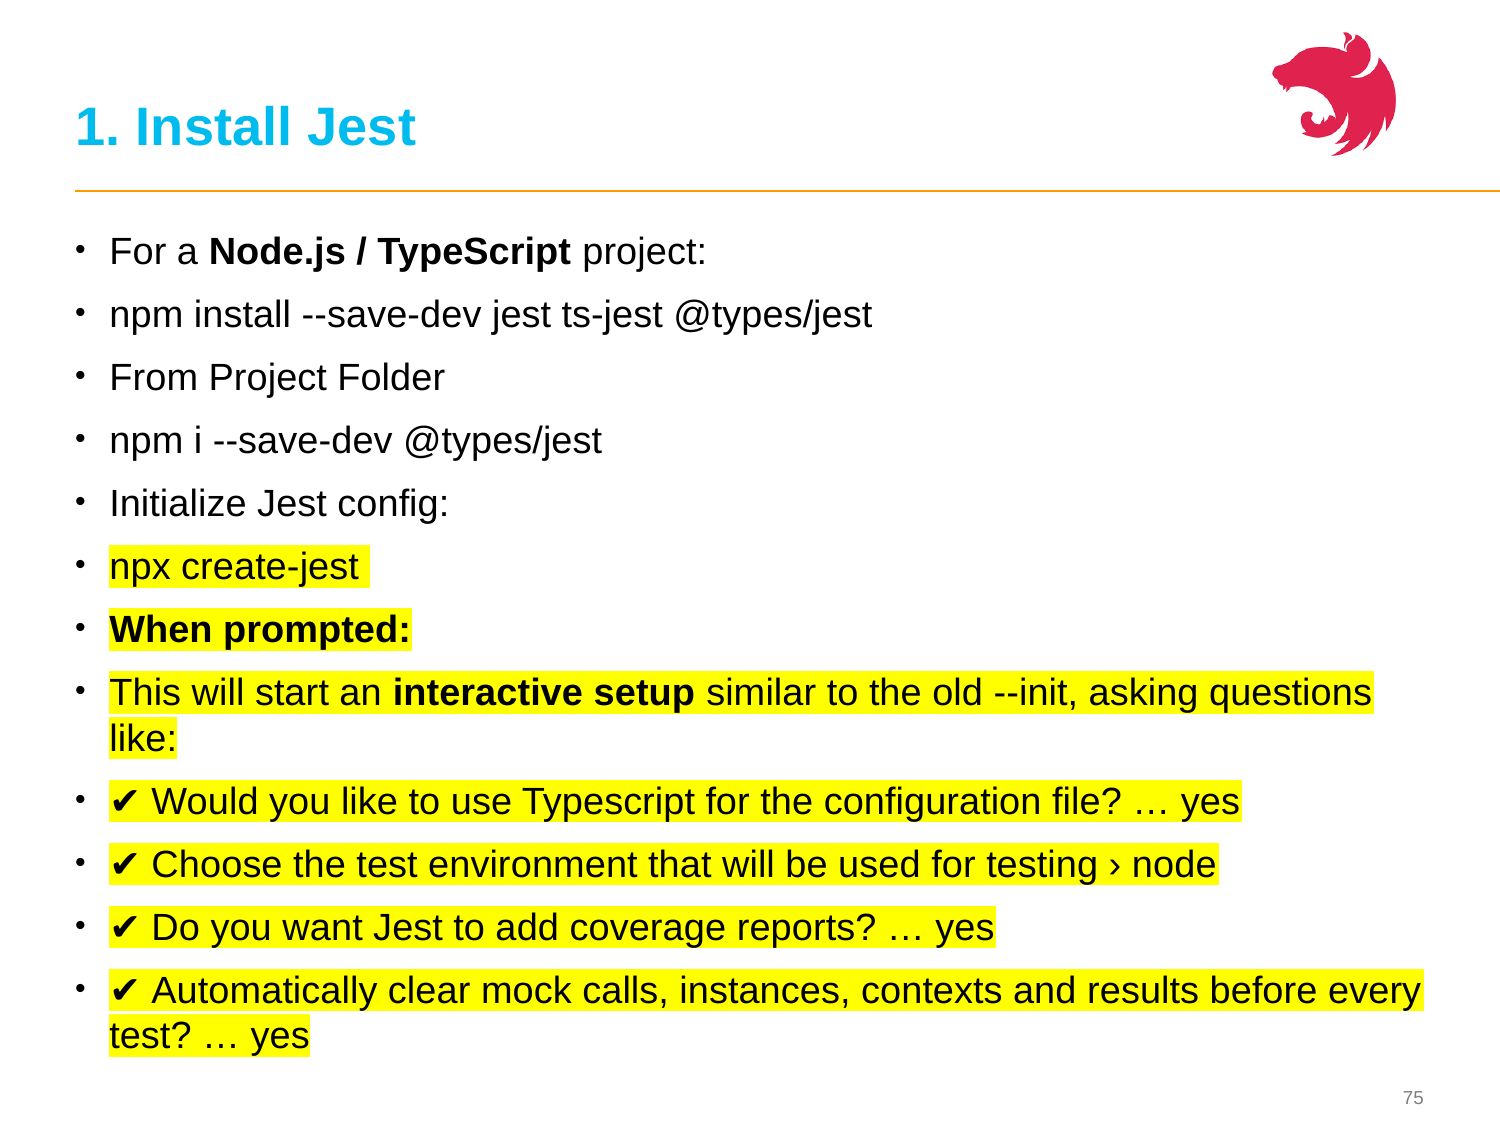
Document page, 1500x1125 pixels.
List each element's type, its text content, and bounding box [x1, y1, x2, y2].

list For a Node.js / TypeScript project: npm install --save-dev jest ts-jest @types/jest From Project Folder npm i --save-dev @types/jest Initialize Jest config: npx create-jest When prompted: This will start an interactive setup similar to the old --init, asking questions like: ✔ Would you like to use Typescript for the configuration file? … yes ✔ Choose the test environment that will be used for testing › node ✔ Do you want Jest to add coverage reports? … yes ✔ Automatically clear mock calls, instances, contexts and results before every test? … yes [75, 226, 1425, 1063]
title 1. Install Jest [75, 27, 1422, 157]
